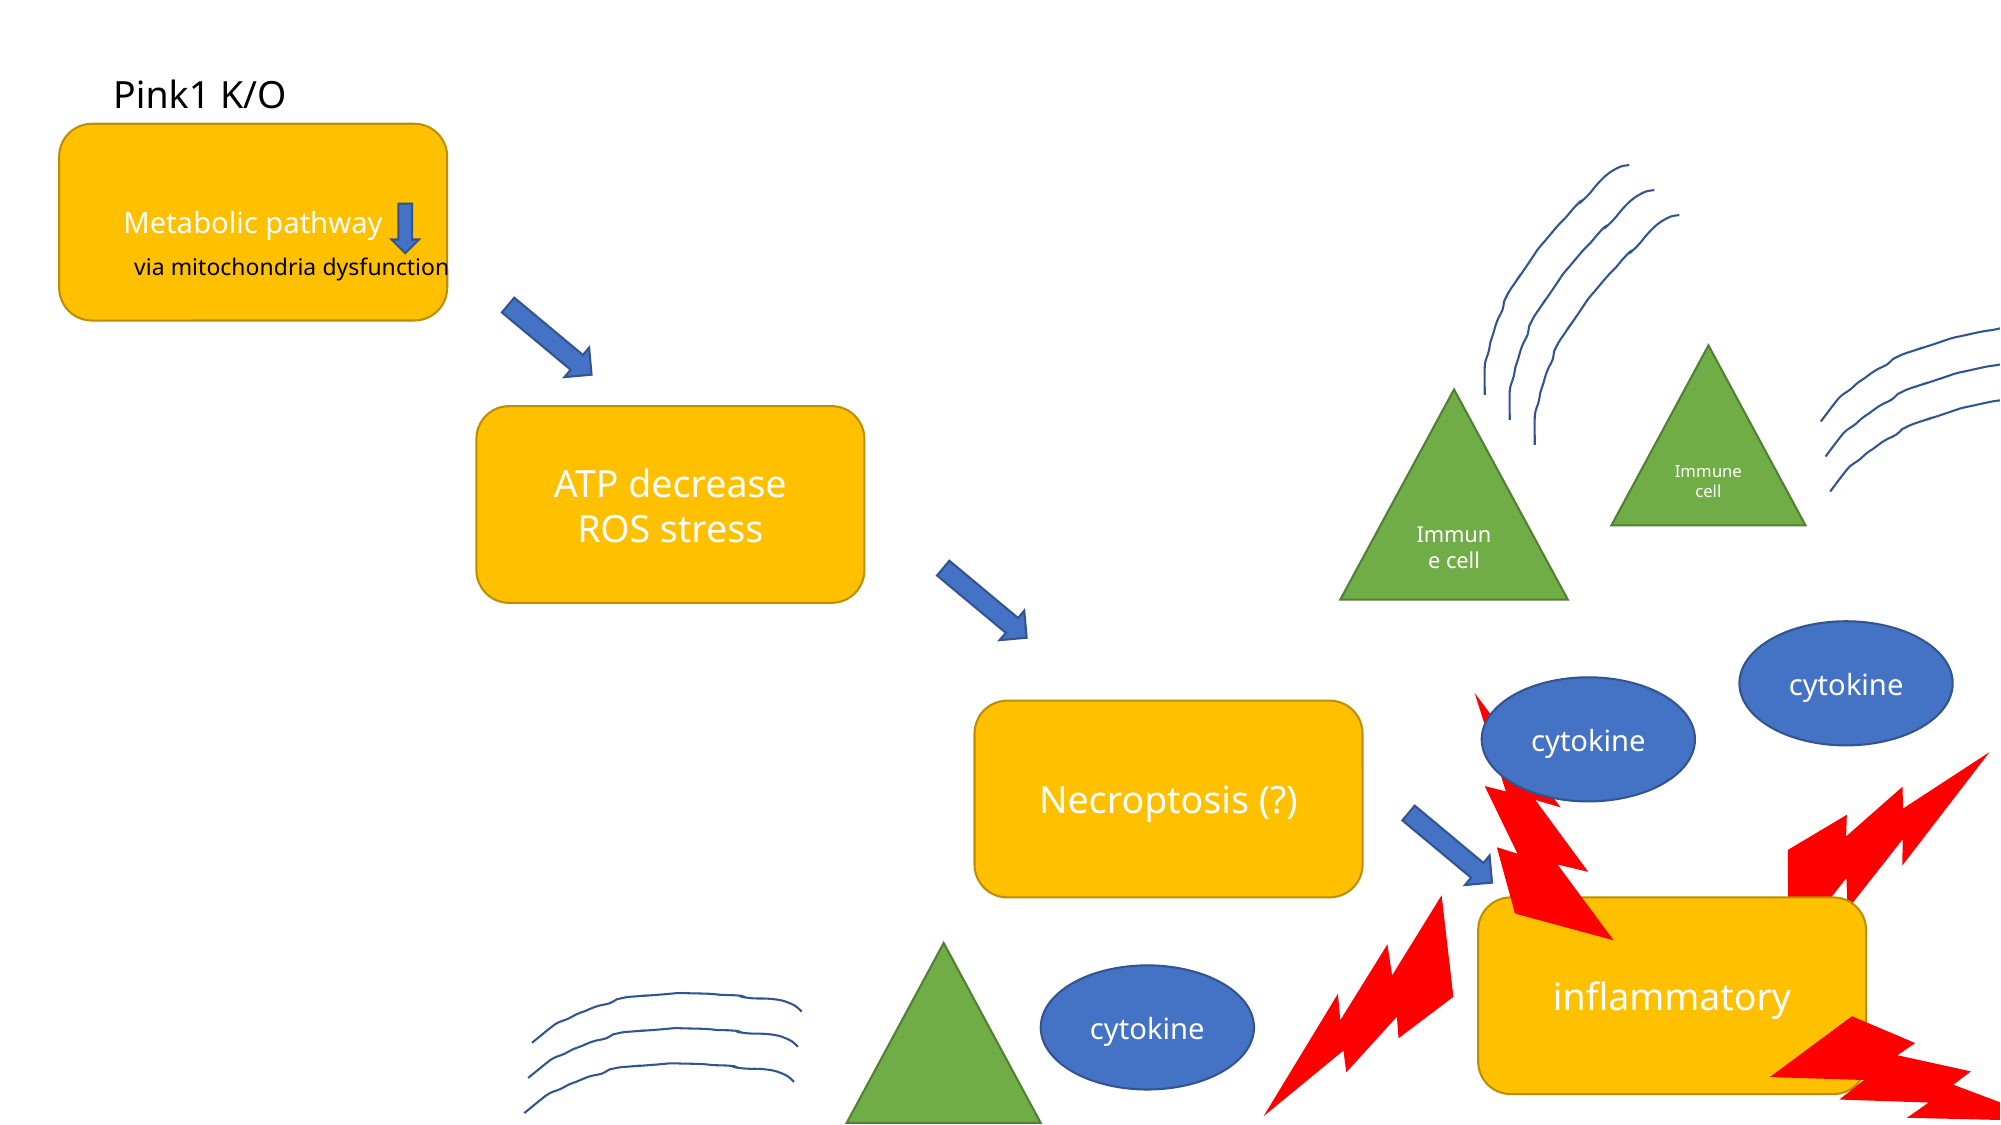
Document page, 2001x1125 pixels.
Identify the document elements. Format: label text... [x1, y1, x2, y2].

text_box [1766, 1015, 2000, 1122]
text_box ATP decrease ROS stress [475, 405, 866, 604]
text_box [1855, 269, 2000, 550]
text_box Immune cell [1338, 387, 1570, 601]
text_box [1482, 776, 1617, 943]
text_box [565, 922, 761, 1125]
text_box Immune cell [1609, 343, 1808, 527]
text_box [388, 202, 422, 245]
text_box [1473, 692, 1491, 723]
text_box inflammatory [1477, 896, 1868, 1096]
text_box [1484, 165, 1680, 445]
text_box [500, 296, 593, 379]
text_box [1262, 892, 1455, 1117]
text_box Necroptosis (?) [973, 699, 1364, 899]
text_box [1786, 751, 1991, 903]
text_box [844, 940, 1043, 1124]
text_box [935, 559, 1028, 642]
text_box cytokine [1480, 676, 1697, 803]
text_box Metabolic pathway [58, 122, 449, 322]
text_box cytokine [1039, 964, 1256, 1091]
text_box cytokine [1738, 620, 1954, 747]
text_box via mitochondria dysfunction [119, 245, 622, 288]
text_box [1400, 804, 1494, 887]
text_box Pink1 K/O [98, 63, 408, 123]
